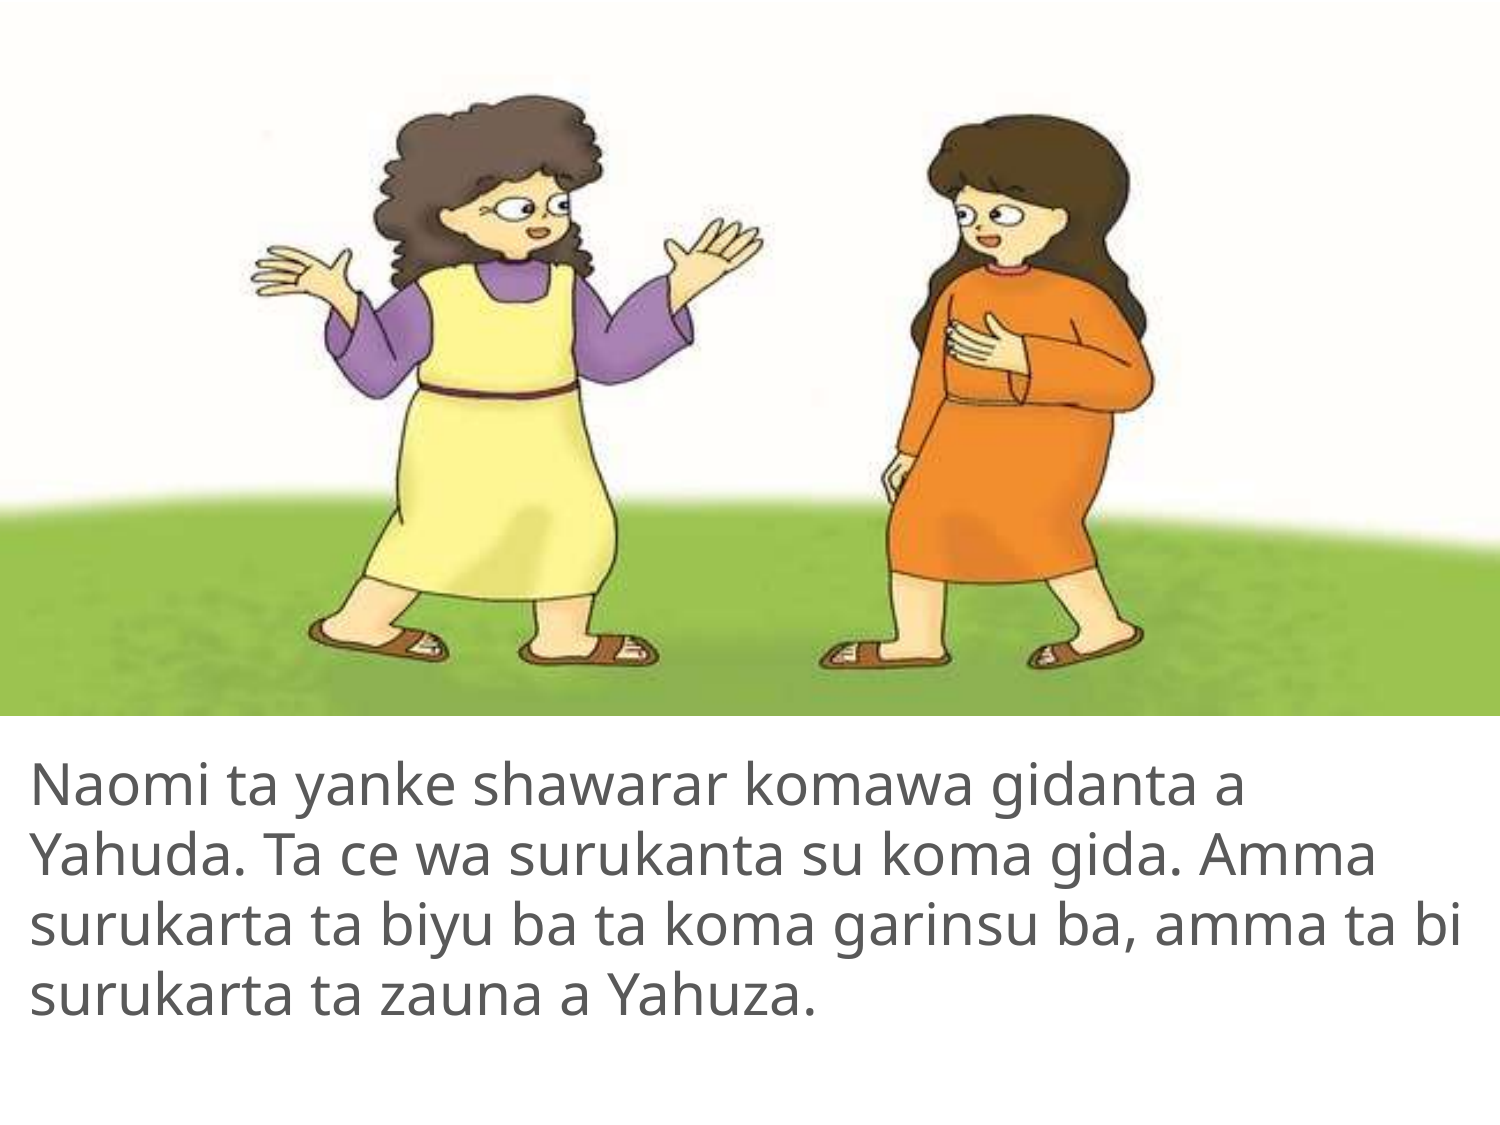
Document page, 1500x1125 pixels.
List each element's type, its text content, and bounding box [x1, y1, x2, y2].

text_box Naomi ta yanke shawarar komawa gidanta a Yahuda. Ta ce wa surukanta su koma gida. Amma surukarta ta biyu ba ta koma garinsu ba, amma ta bi surukarta ta zauna a Yahuza. [14, 739, 1486, 1035]
picture [0, 1, 1500, 717]
